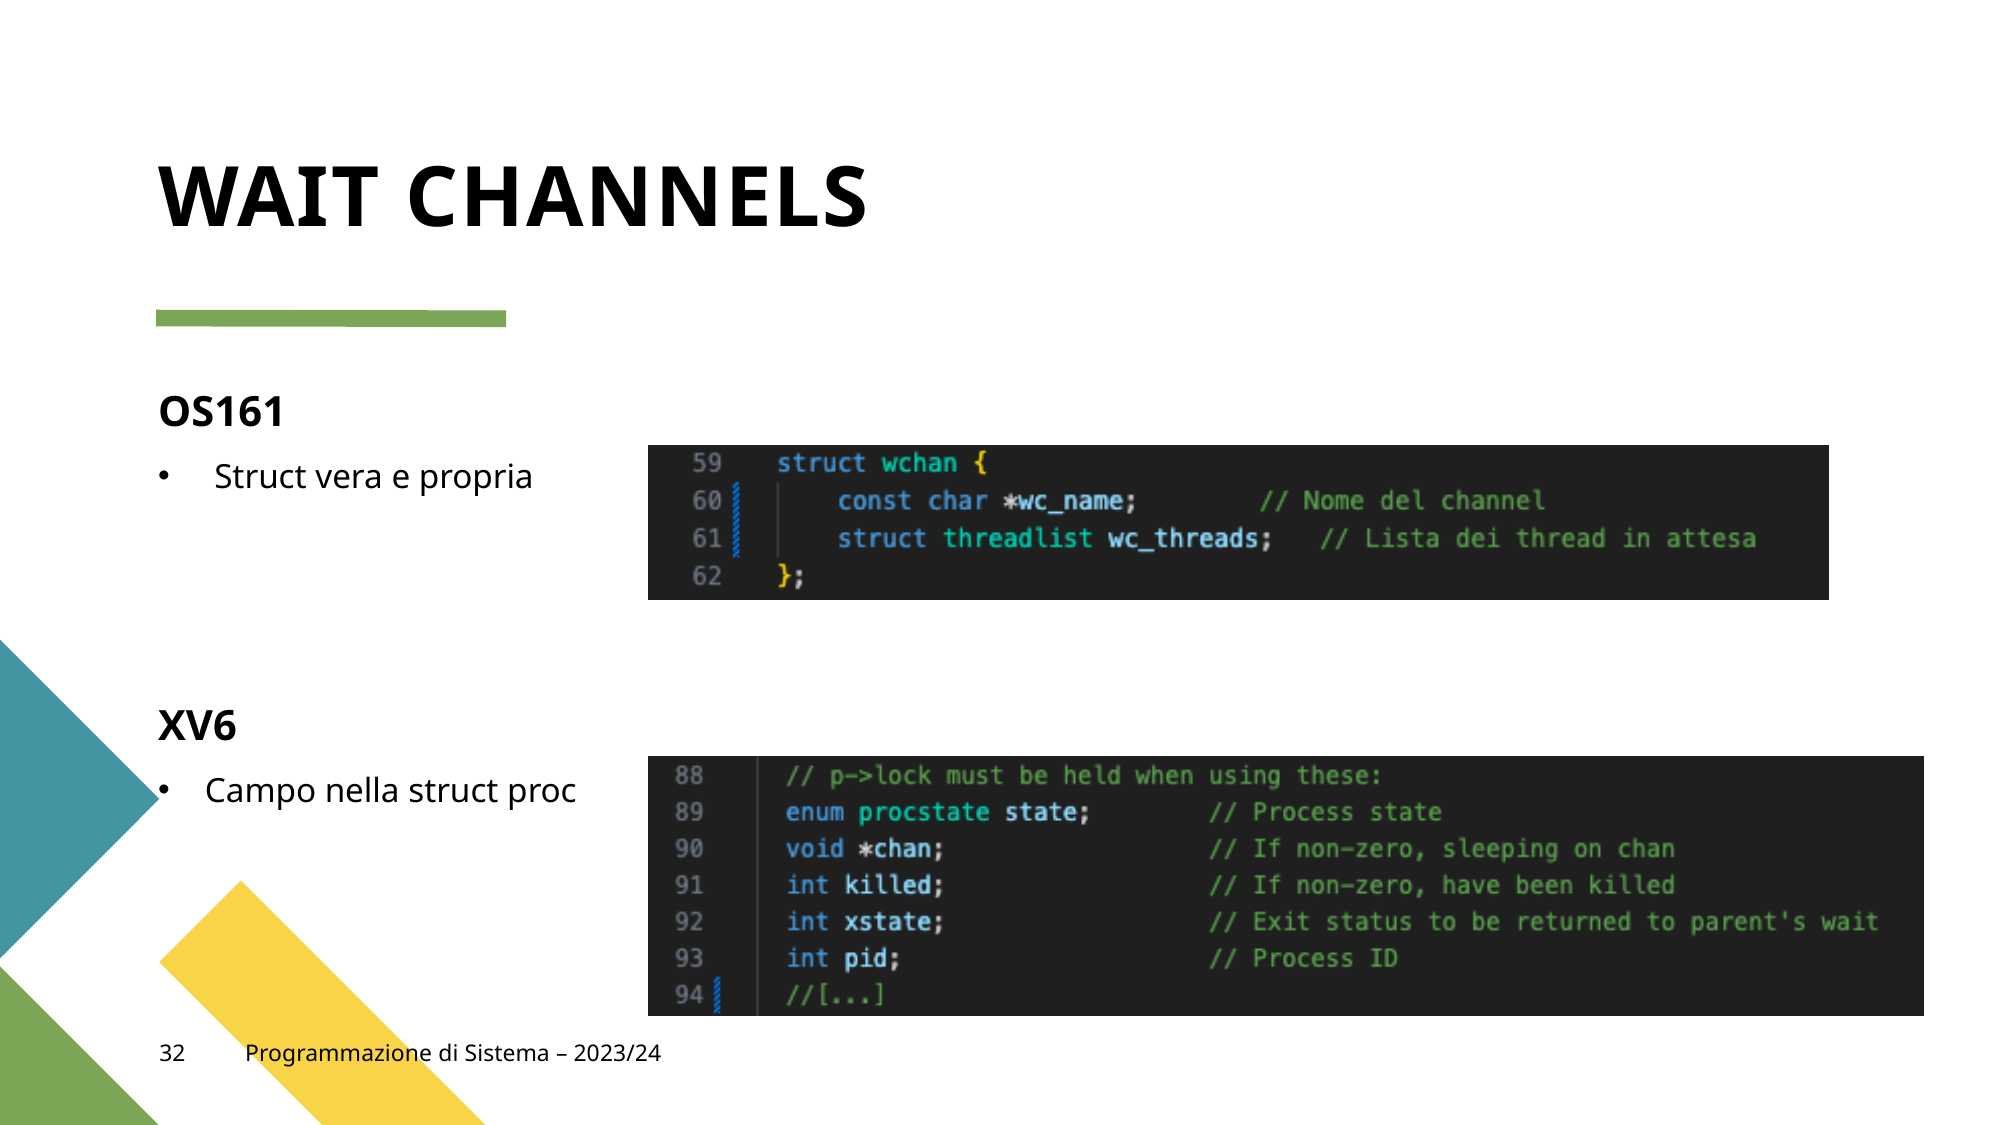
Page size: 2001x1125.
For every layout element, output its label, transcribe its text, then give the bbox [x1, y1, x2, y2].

picture [648, 445, 1829, 600]
slide_number 32 [159, 1038, 246, 1080]
picture [648, 756, 1924, 1016]
footer Programmazione di Sistema – 2023/24 [246, 1038, 664, 1080]
list OS161 Struct vera e propria XV6 Campo nella struct proc [158, 384, 909, 843]
title WAIT CHANNELS [158, 144, 1422, 245]
